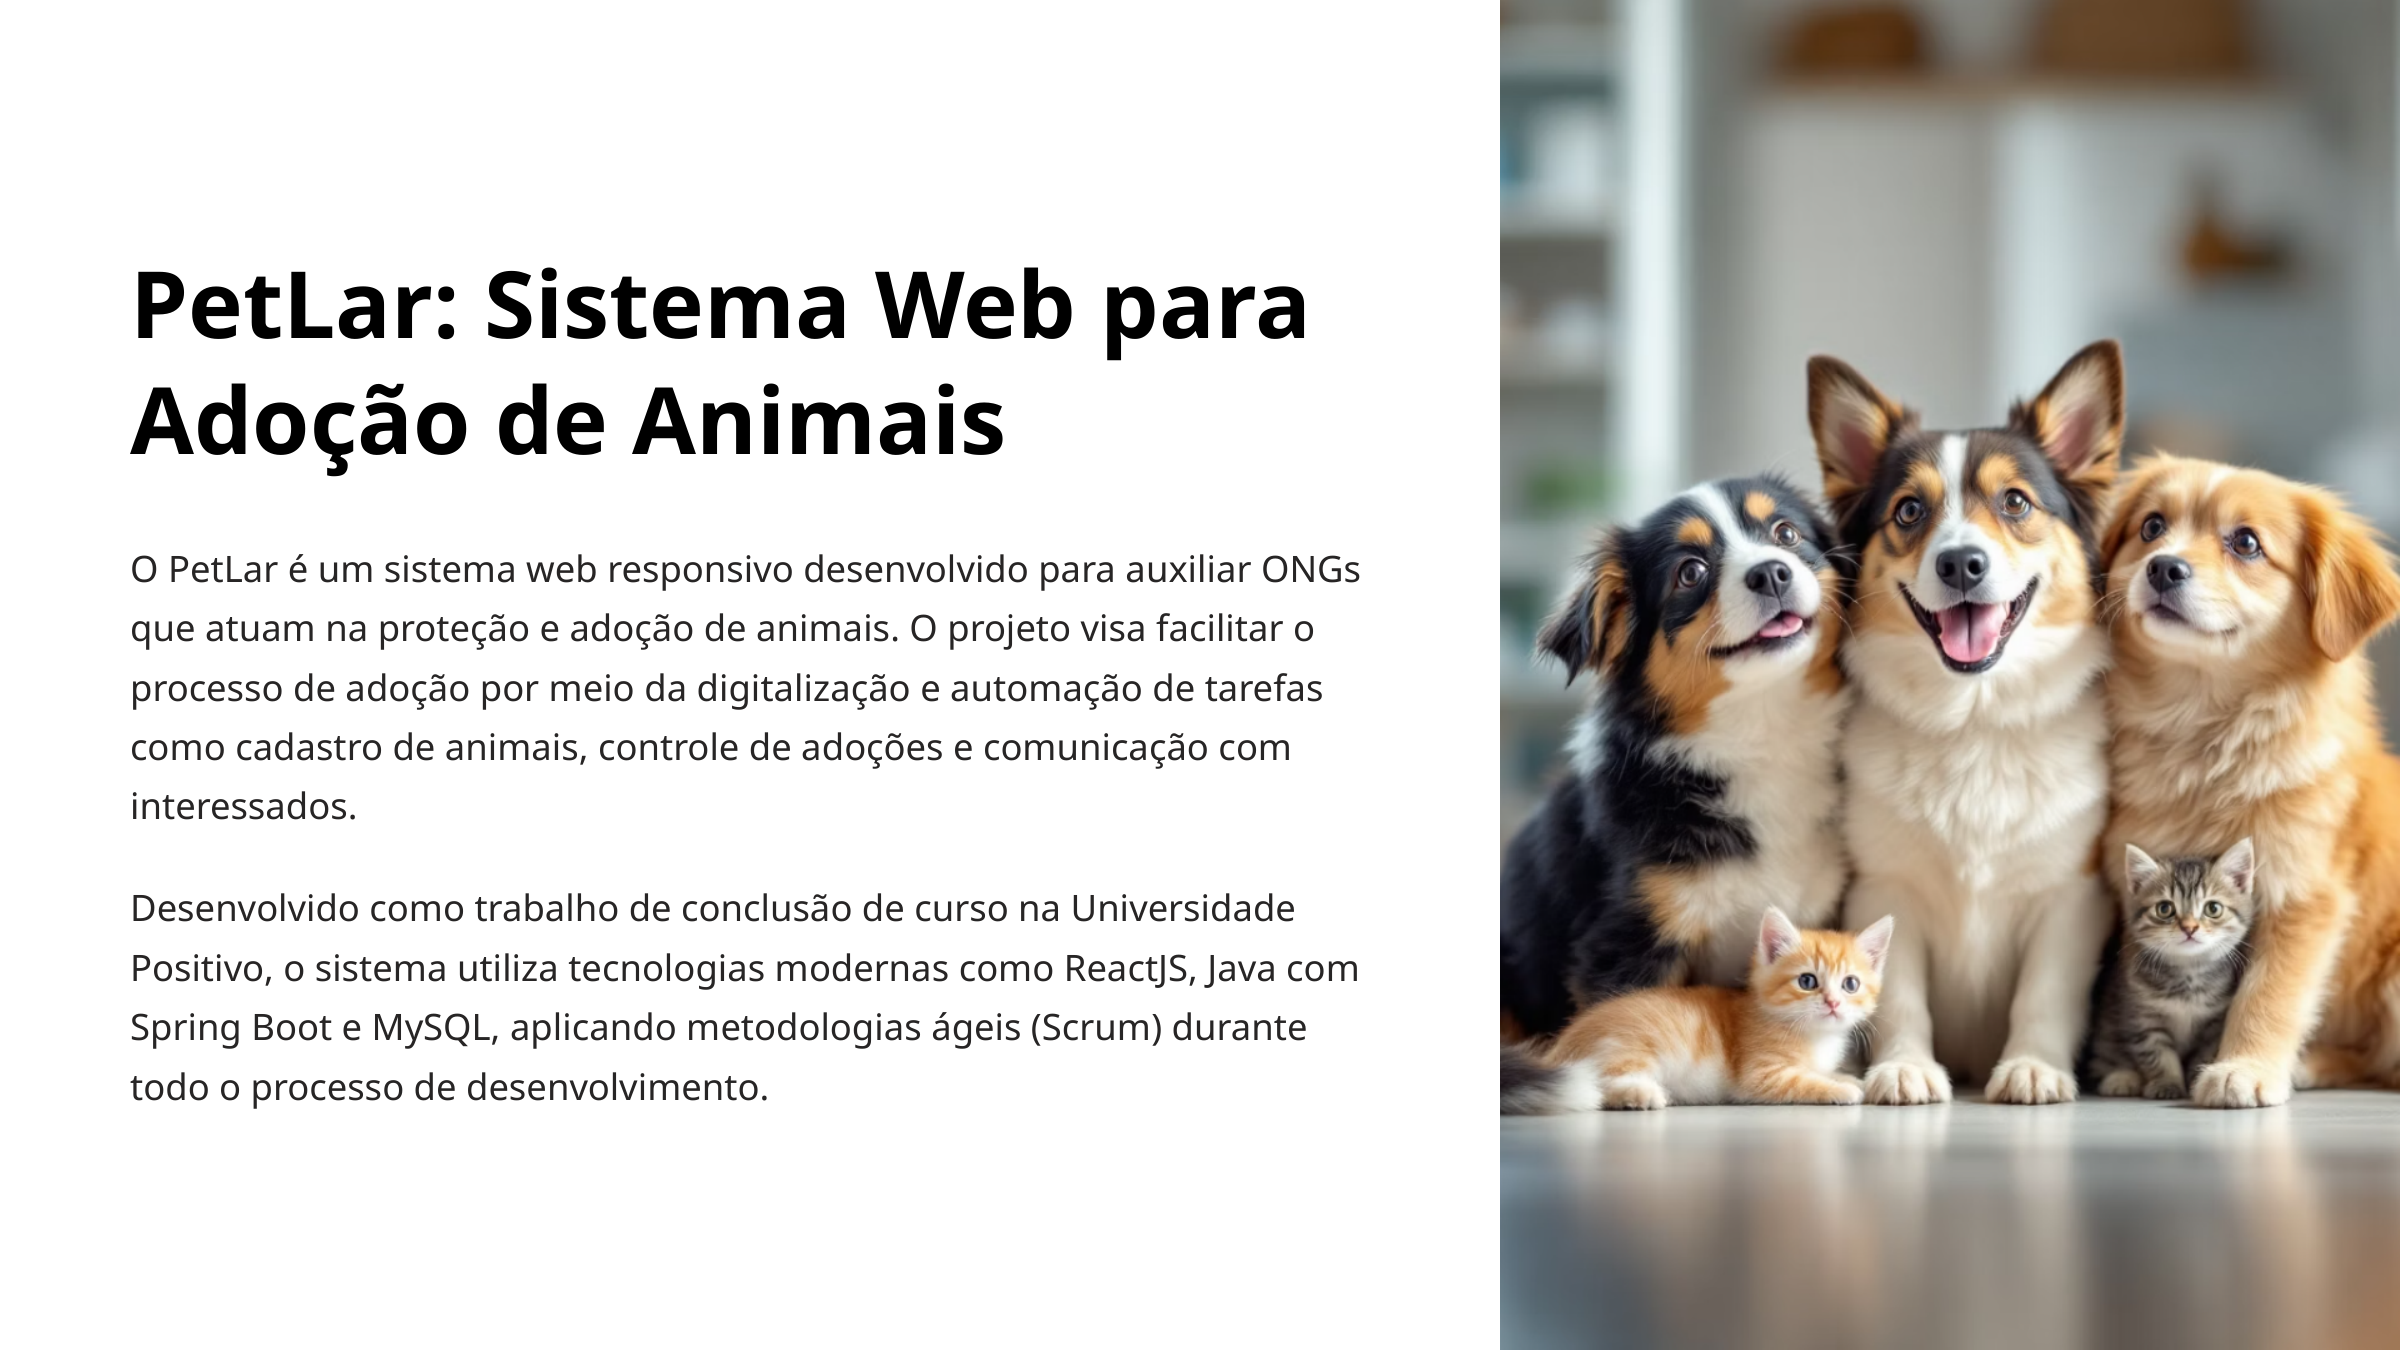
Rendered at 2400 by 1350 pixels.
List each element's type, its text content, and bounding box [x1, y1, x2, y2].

text_box O PetLar é um sistema web responsivo desenvolvido para auxiliar ONGs que atuam na proteção e adoção de animais. O projeto visa facilitar o processo de adoção por meio da digitalização e automação de tarefas como cadastro de animais, controle de adoções e comunicação com interessados. [130, 530, 1370, 828]
text_box PetLar: Sistema Web para Adoção de Animais [130, 241, 1370, 475]
picture [1499, 0, 2400, 1350]
text_box Desenvolvido como trabalho de conclusão de curso na Universidade Positivo, o sistema utiliza tecnologias modernas como ReactJS, Java com Spring Boot e MySQL, aplicando metodologias ágeis (Scrum) durante todo o processo de desenvolvimento. [130, 869, 1370, 1108]
